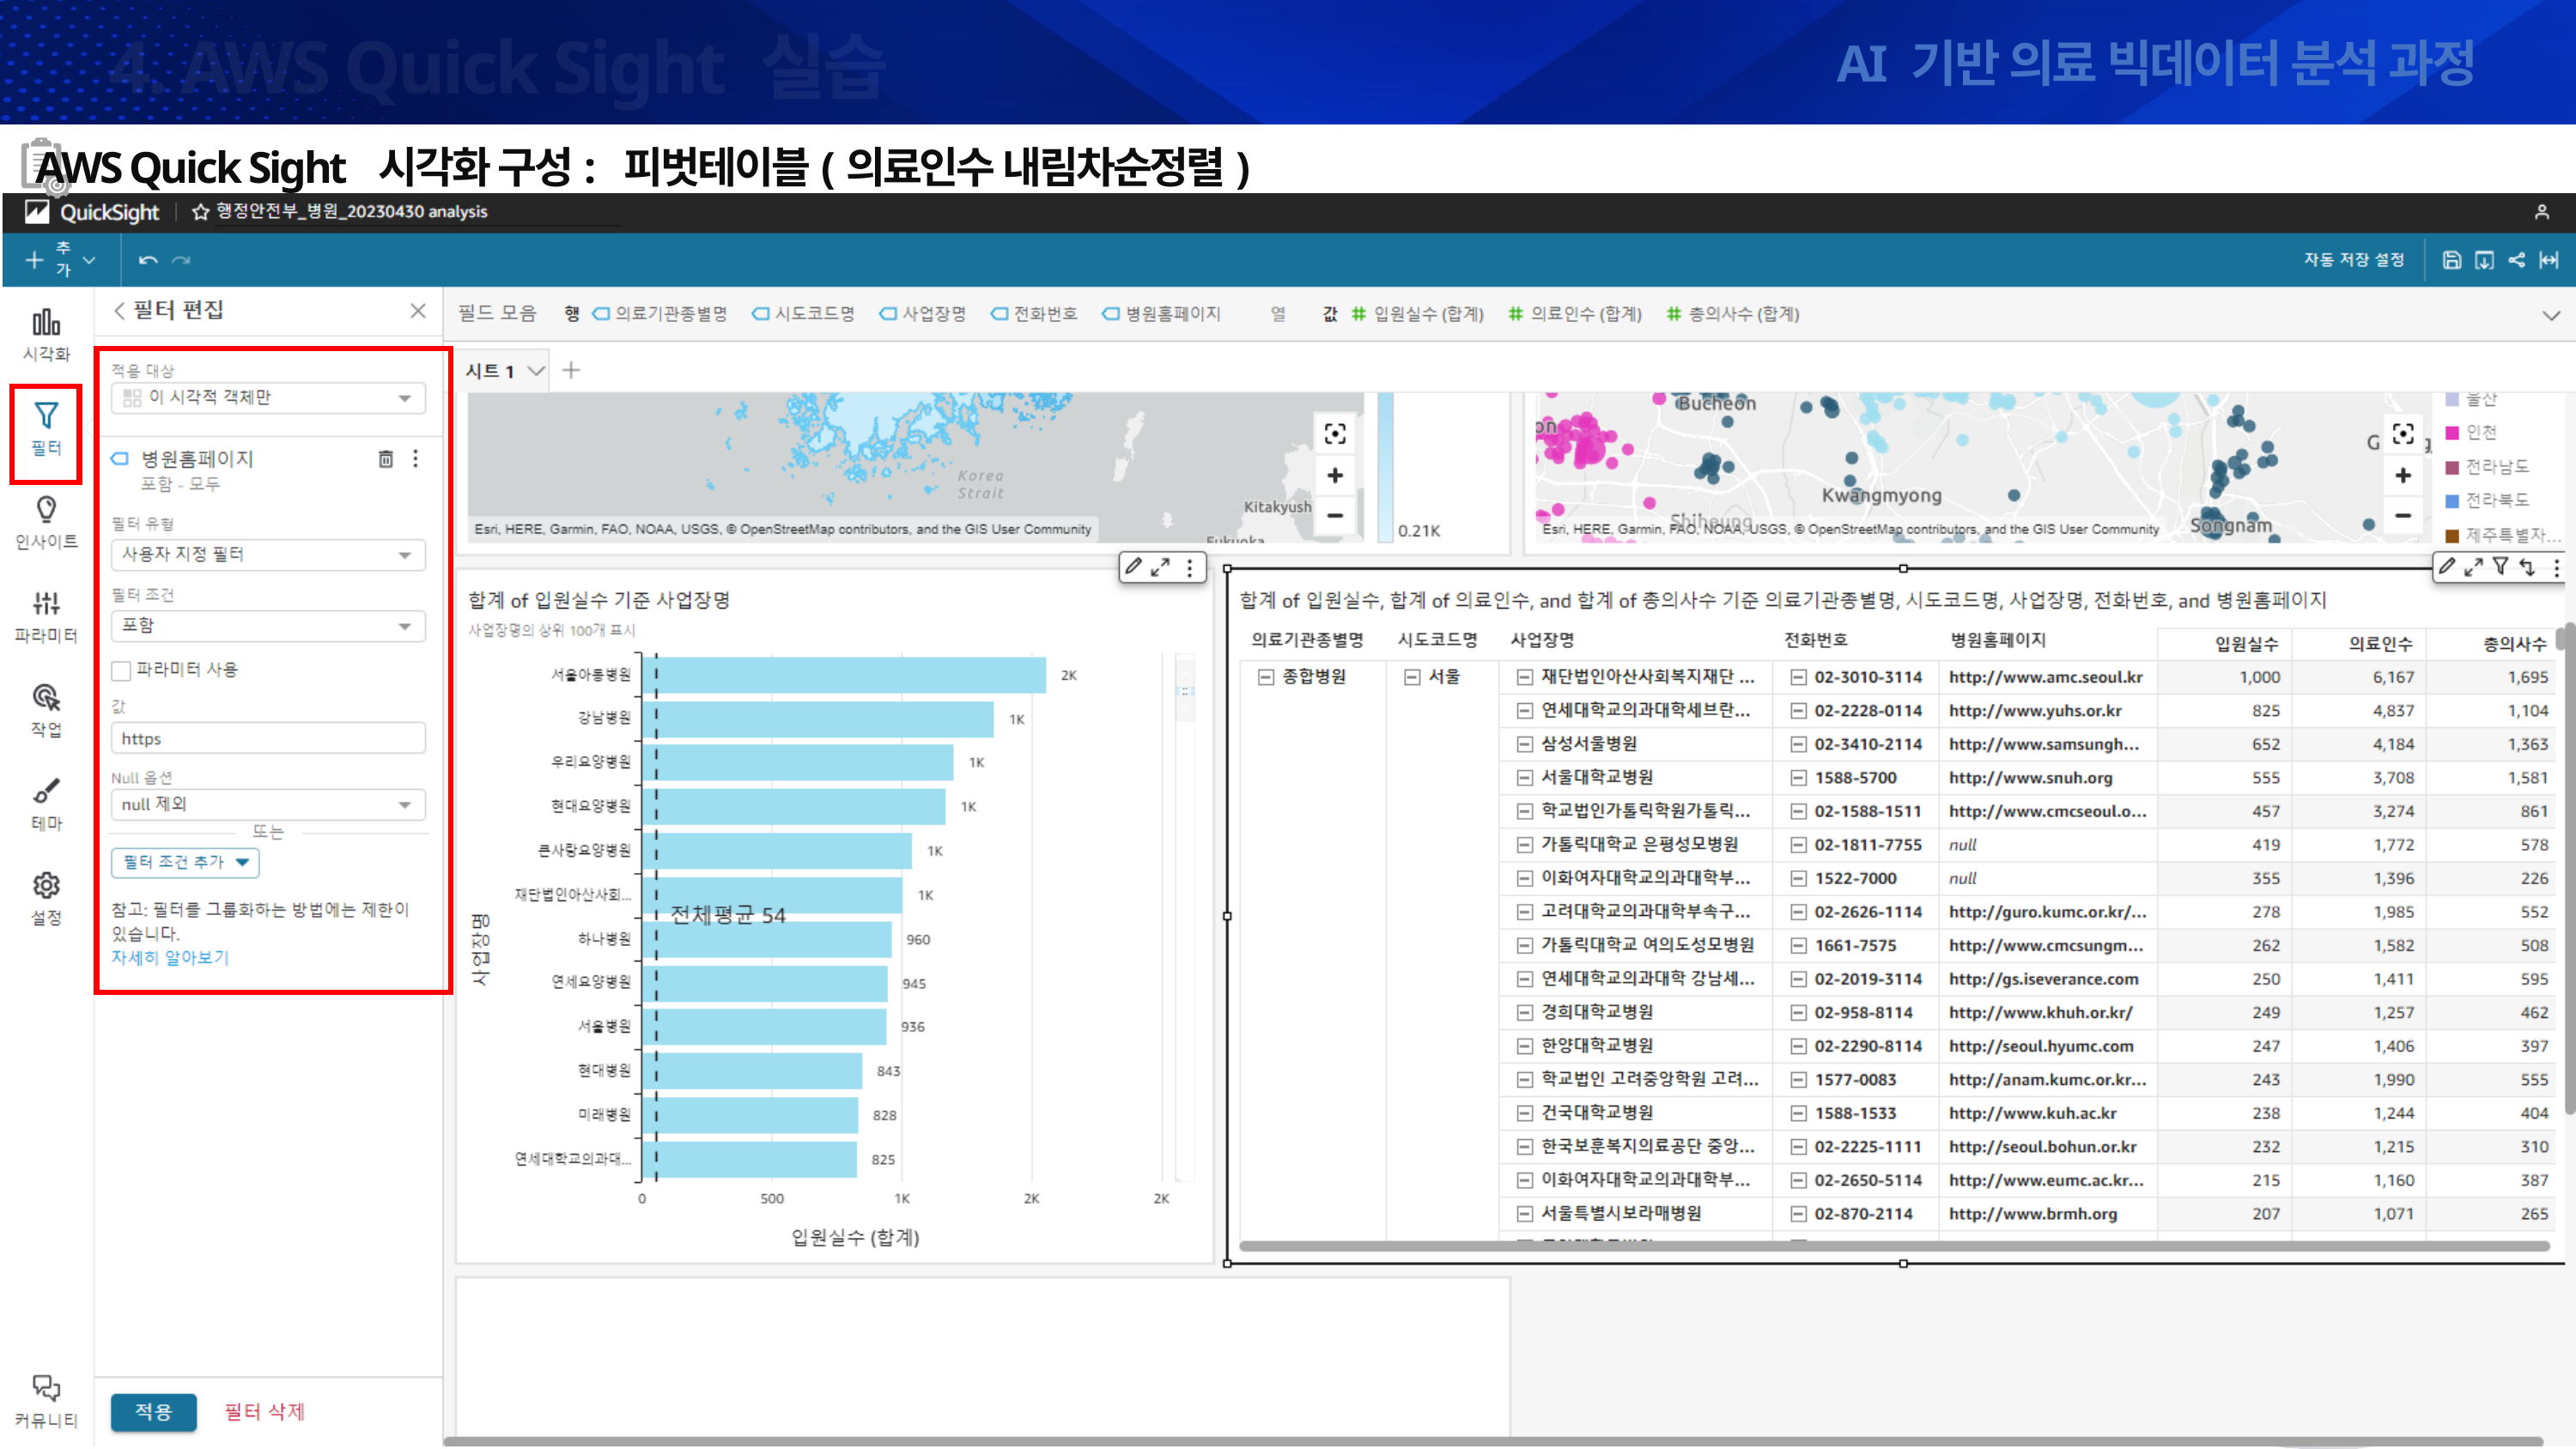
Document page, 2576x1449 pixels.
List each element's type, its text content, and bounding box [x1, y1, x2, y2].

text_box AWS Quick Sight 시각화 구성: 피벗테이블(의료인수 내림차순정렬) [22, 134, 1264, 193]
picture [3, 193, 2576, 1446]
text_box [21, 137, 72, 199]
picture [0, 0, 2576, 124]
